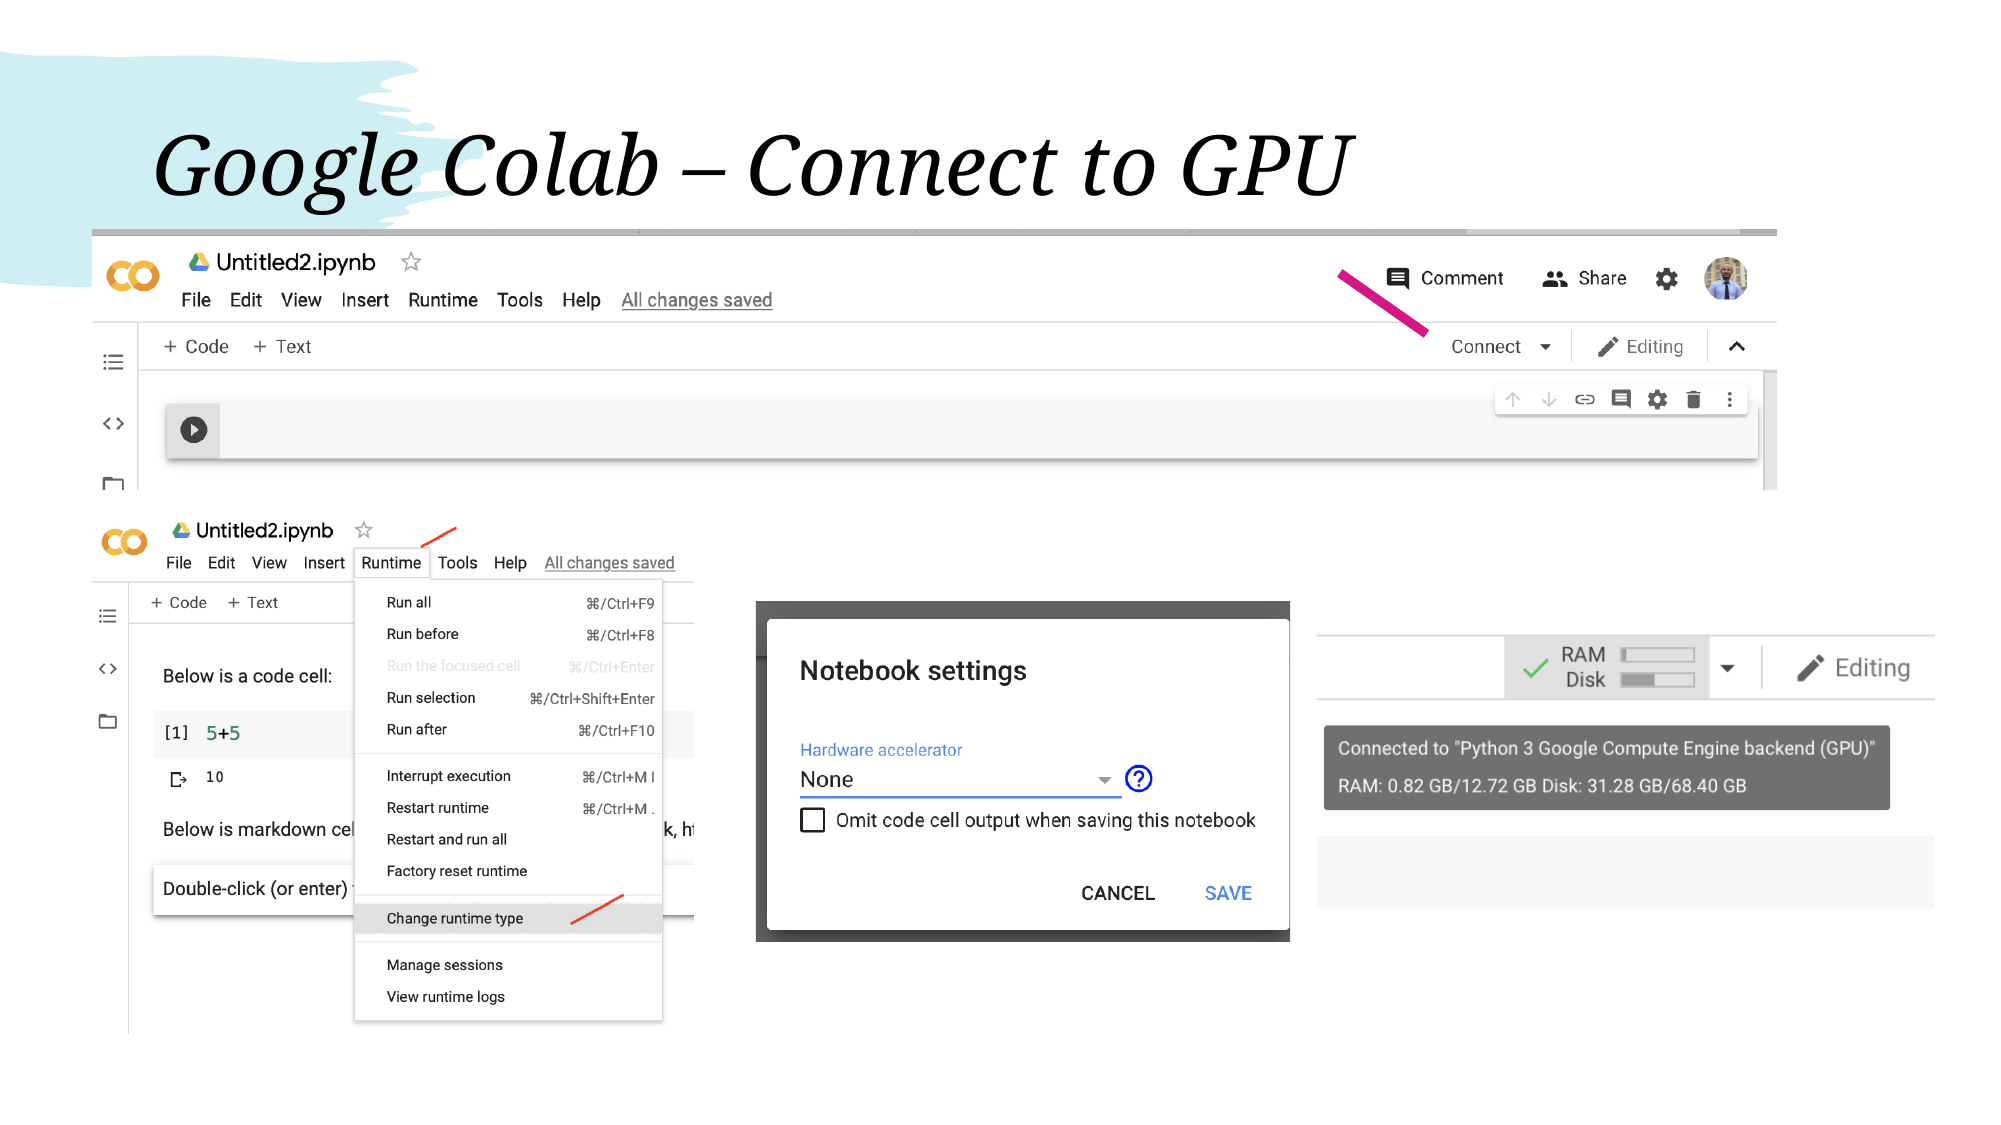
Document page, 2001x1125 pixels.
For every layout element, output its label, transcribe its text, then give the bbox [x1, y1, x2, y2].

picture [755, 601, 1291, 942]
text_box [91, 229, 1777, 490]
title Google Colab – Connect to GPU [137, 59, 1863, 278]
picture [1316, 601, 1935, 922]
picture [91, 510, 694, 1034]
